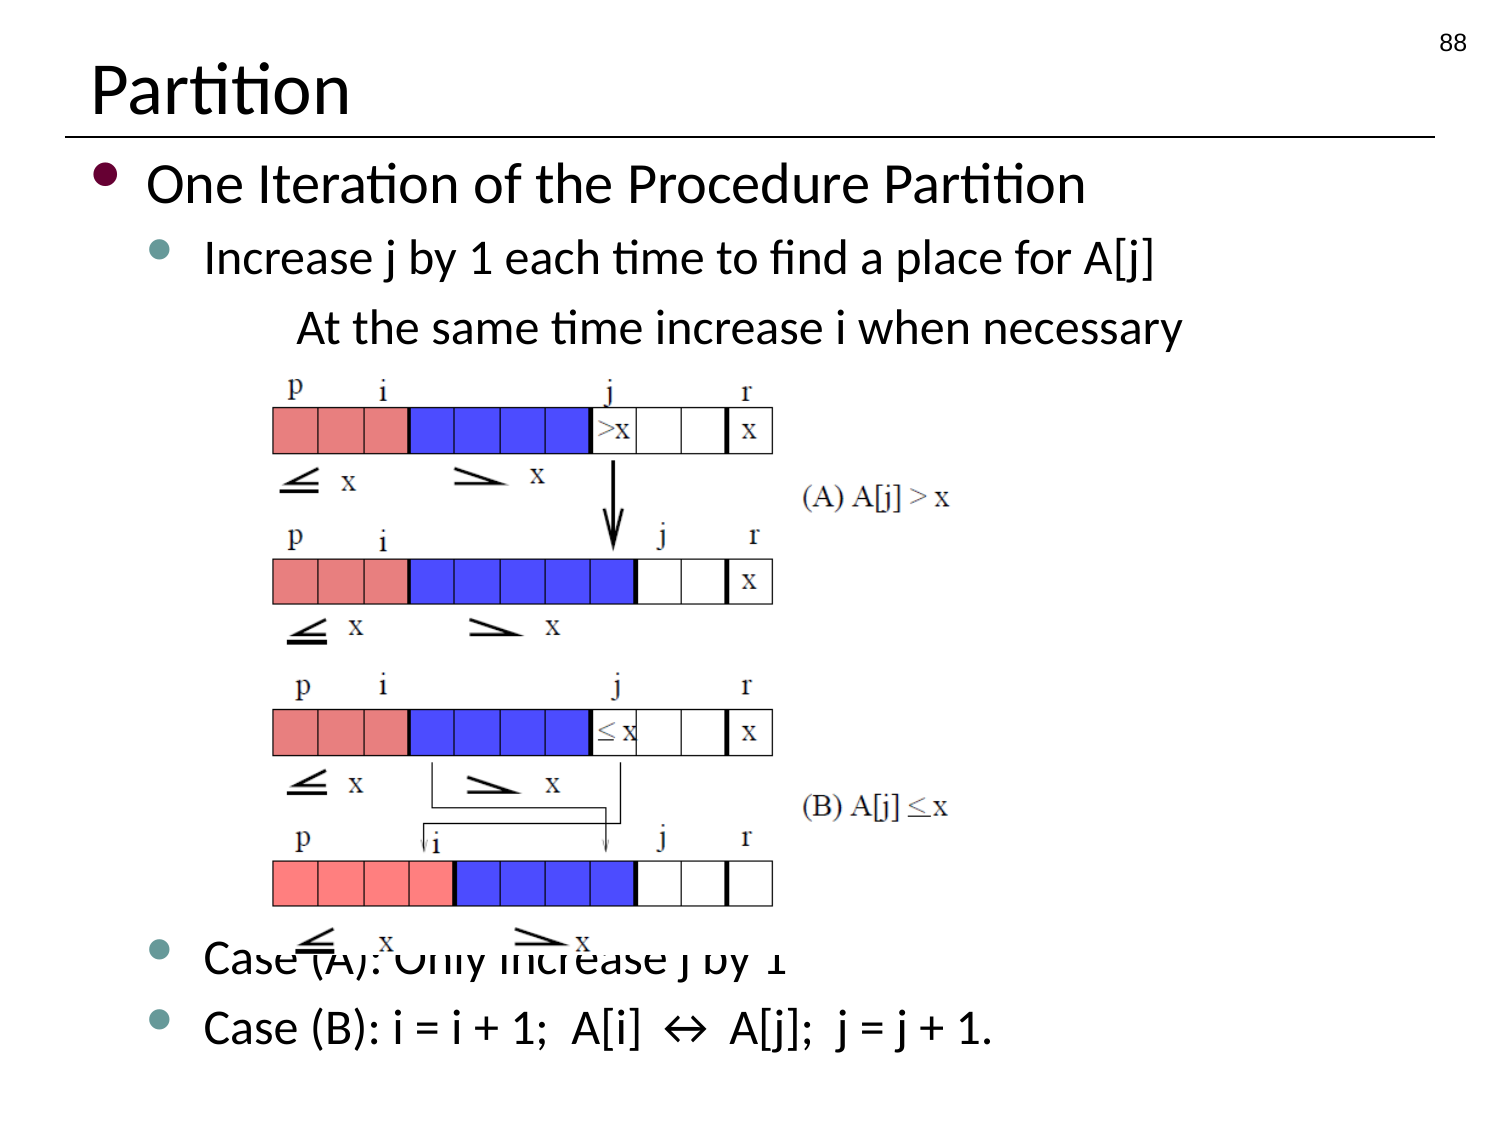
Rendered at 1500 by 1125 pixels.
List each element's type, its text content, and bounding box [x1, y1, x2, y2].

title Partition [75, 20, 1425, 137]
list One Iteration of the Procedure Partition Increase j by 1 each time to find a place for A[j] At the same time increase i when necessary Case (A): Only increase j by 1 Case (B): i = i + 1; A[i] ↔ A[j]; j = j + 1. [75, 137, 1425, 1125]
slide_number 88 [1131, 18, 1483, 62]
picture [253, 361, 975, 955]
